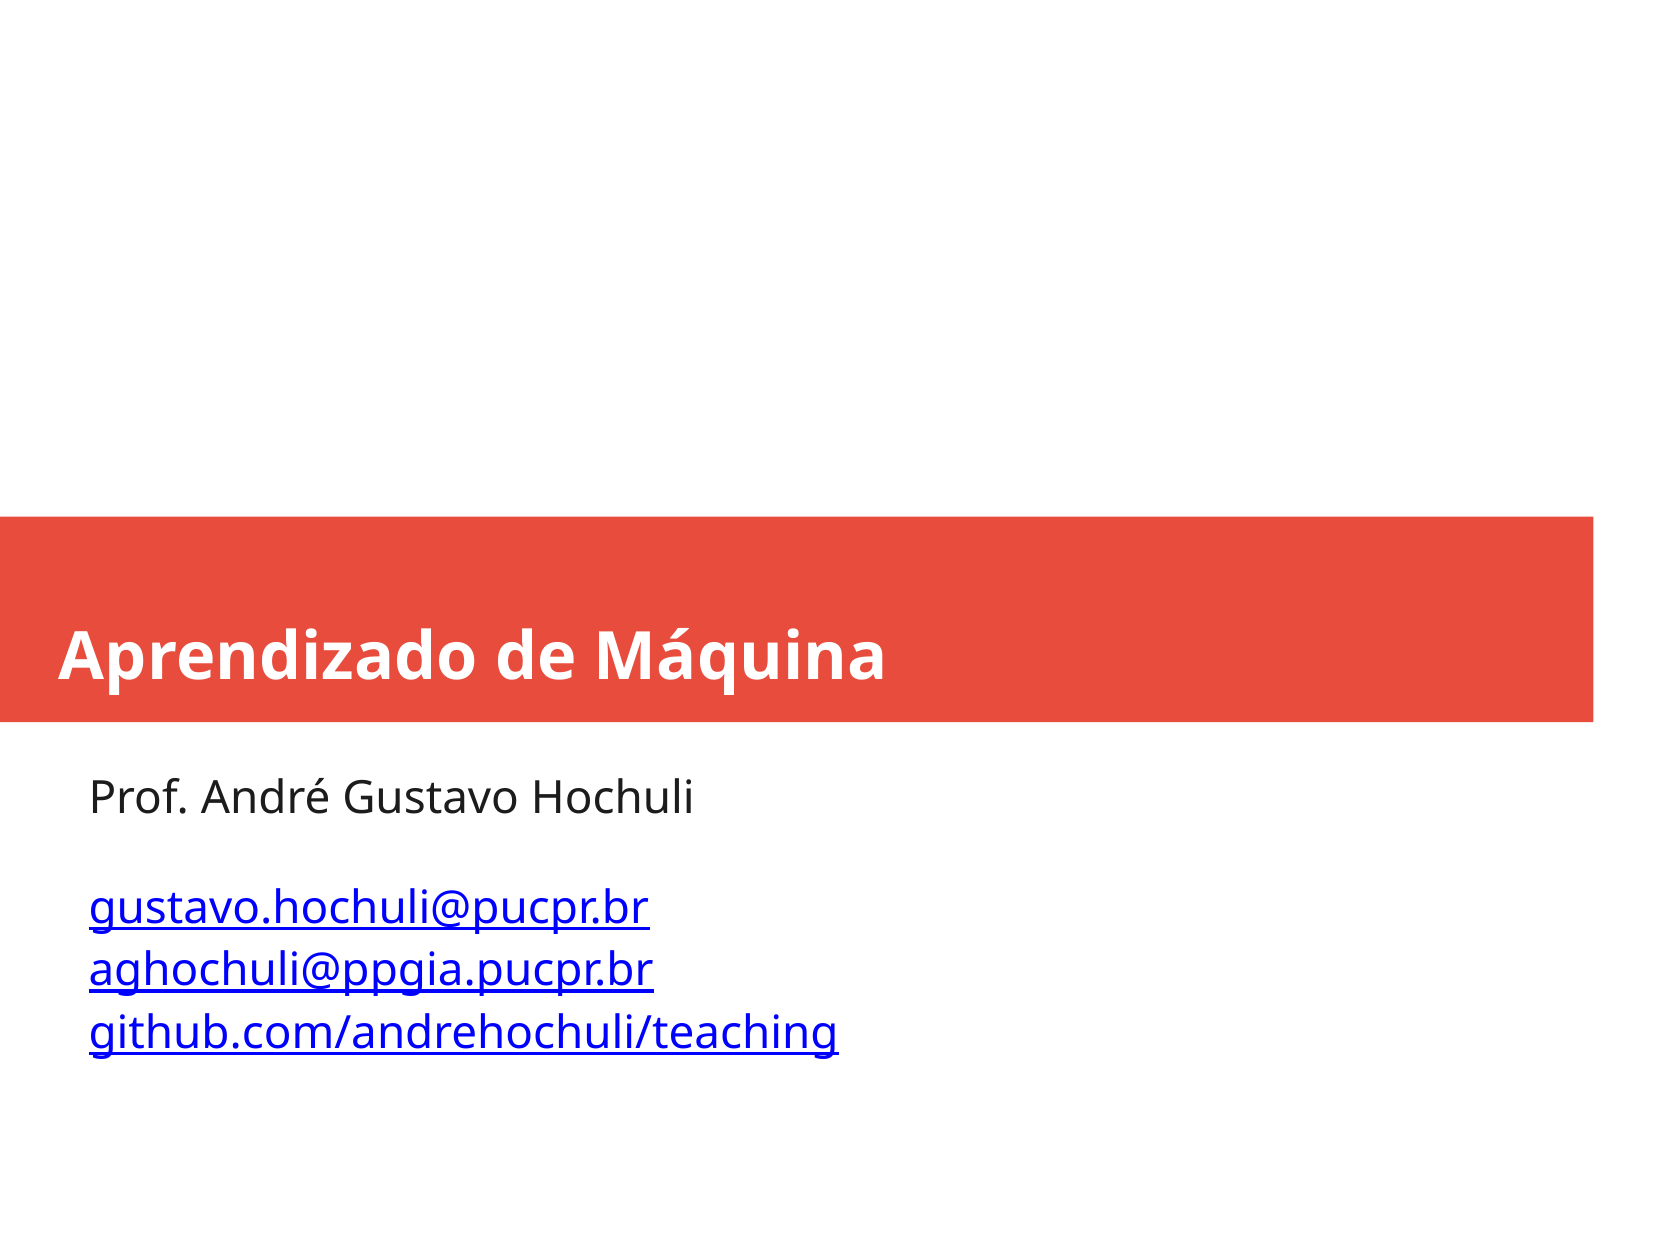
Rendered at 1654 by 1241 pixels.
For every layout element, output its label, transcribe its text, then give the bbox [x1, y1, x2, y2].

text_box Aprendizado de Máquina [58, 546, 1594, 693]
text_box Prof. André Gustavo Hochuli gustavo.hochuli@pucpr.br aghochuli@ppgia.pucpr.br github.com/andrehochuli/teaching [88, 767, 1594, 1180]
